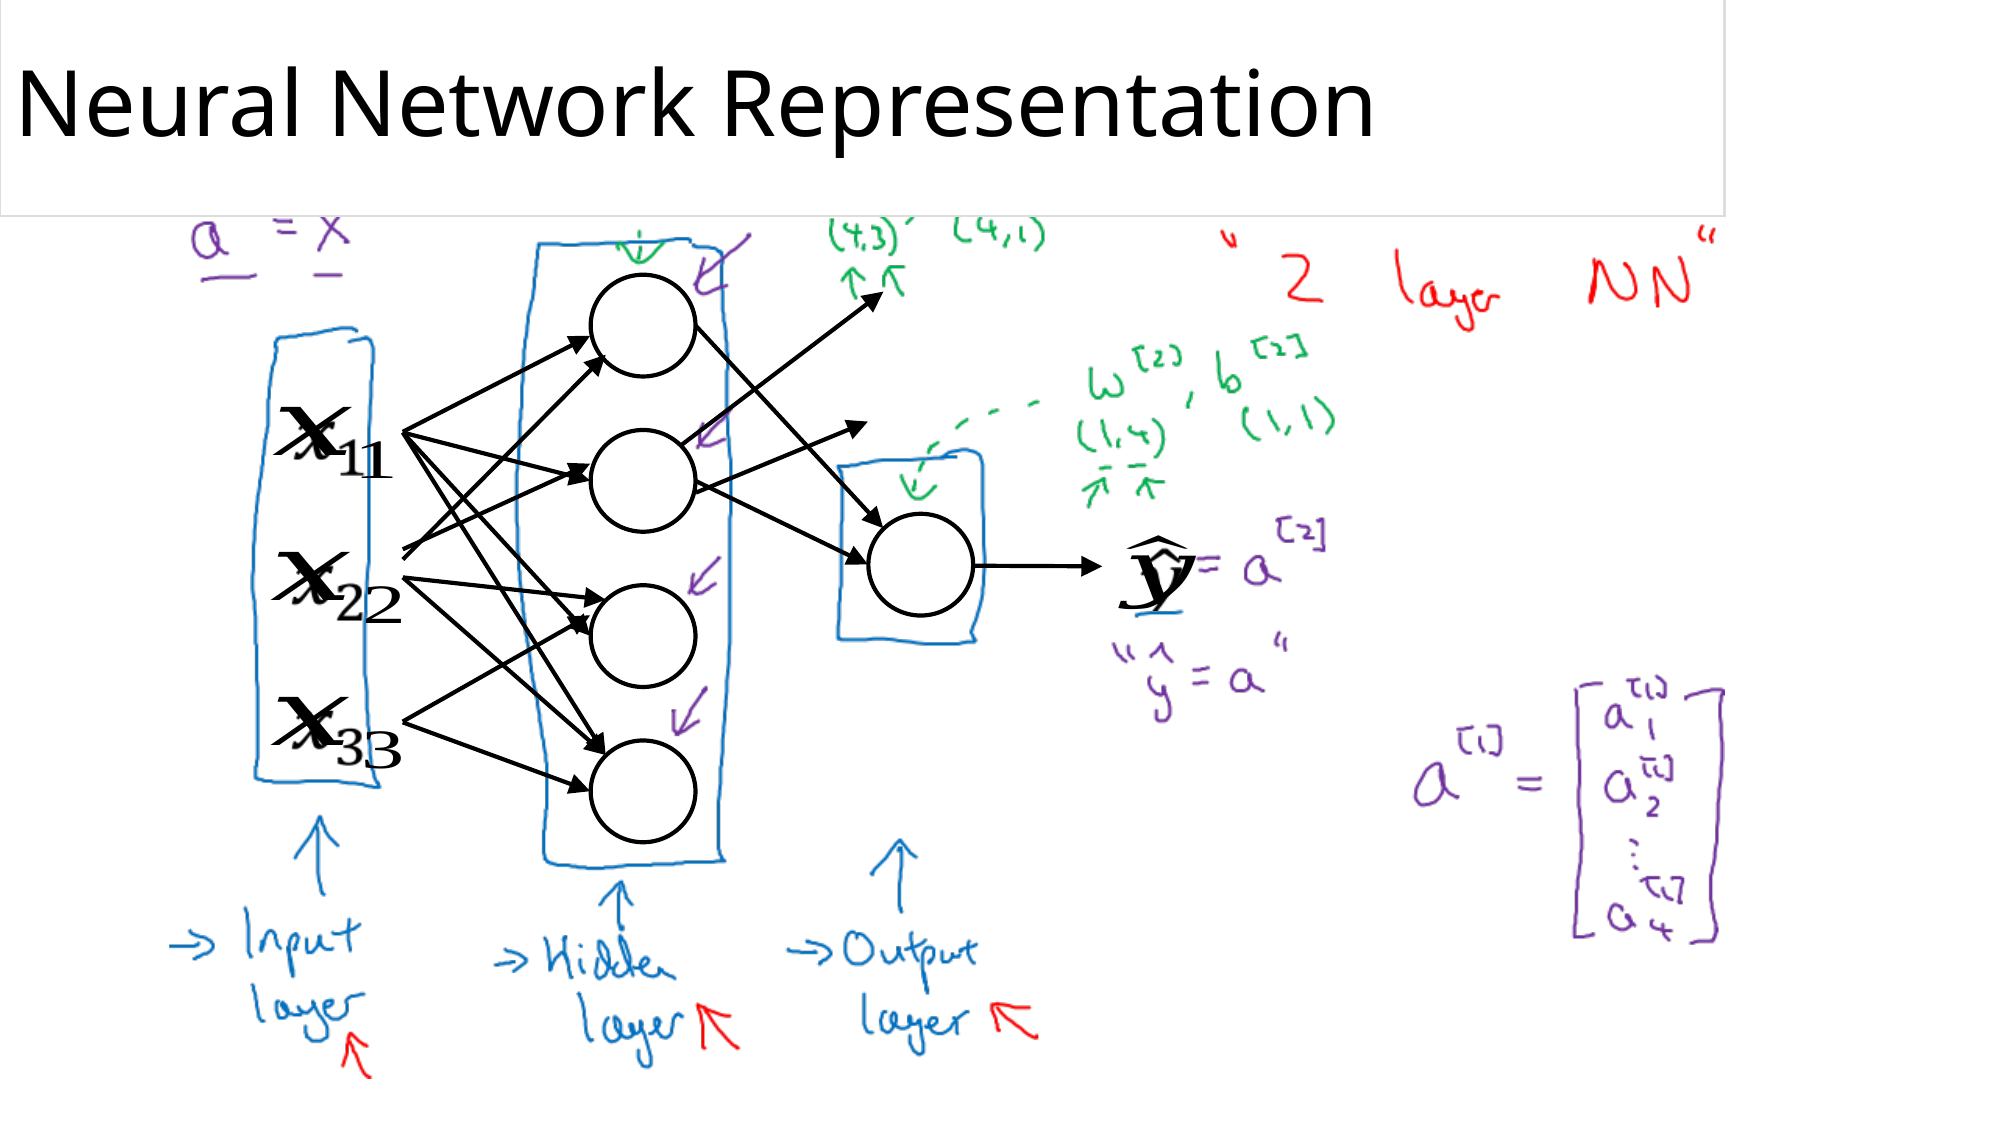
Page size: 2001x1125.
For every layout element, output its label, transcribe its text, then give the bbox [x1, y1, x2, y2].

text_box Neural Network Representation [0, 0, 1725, 216]
picture [168, 144, 1725, 1080]
